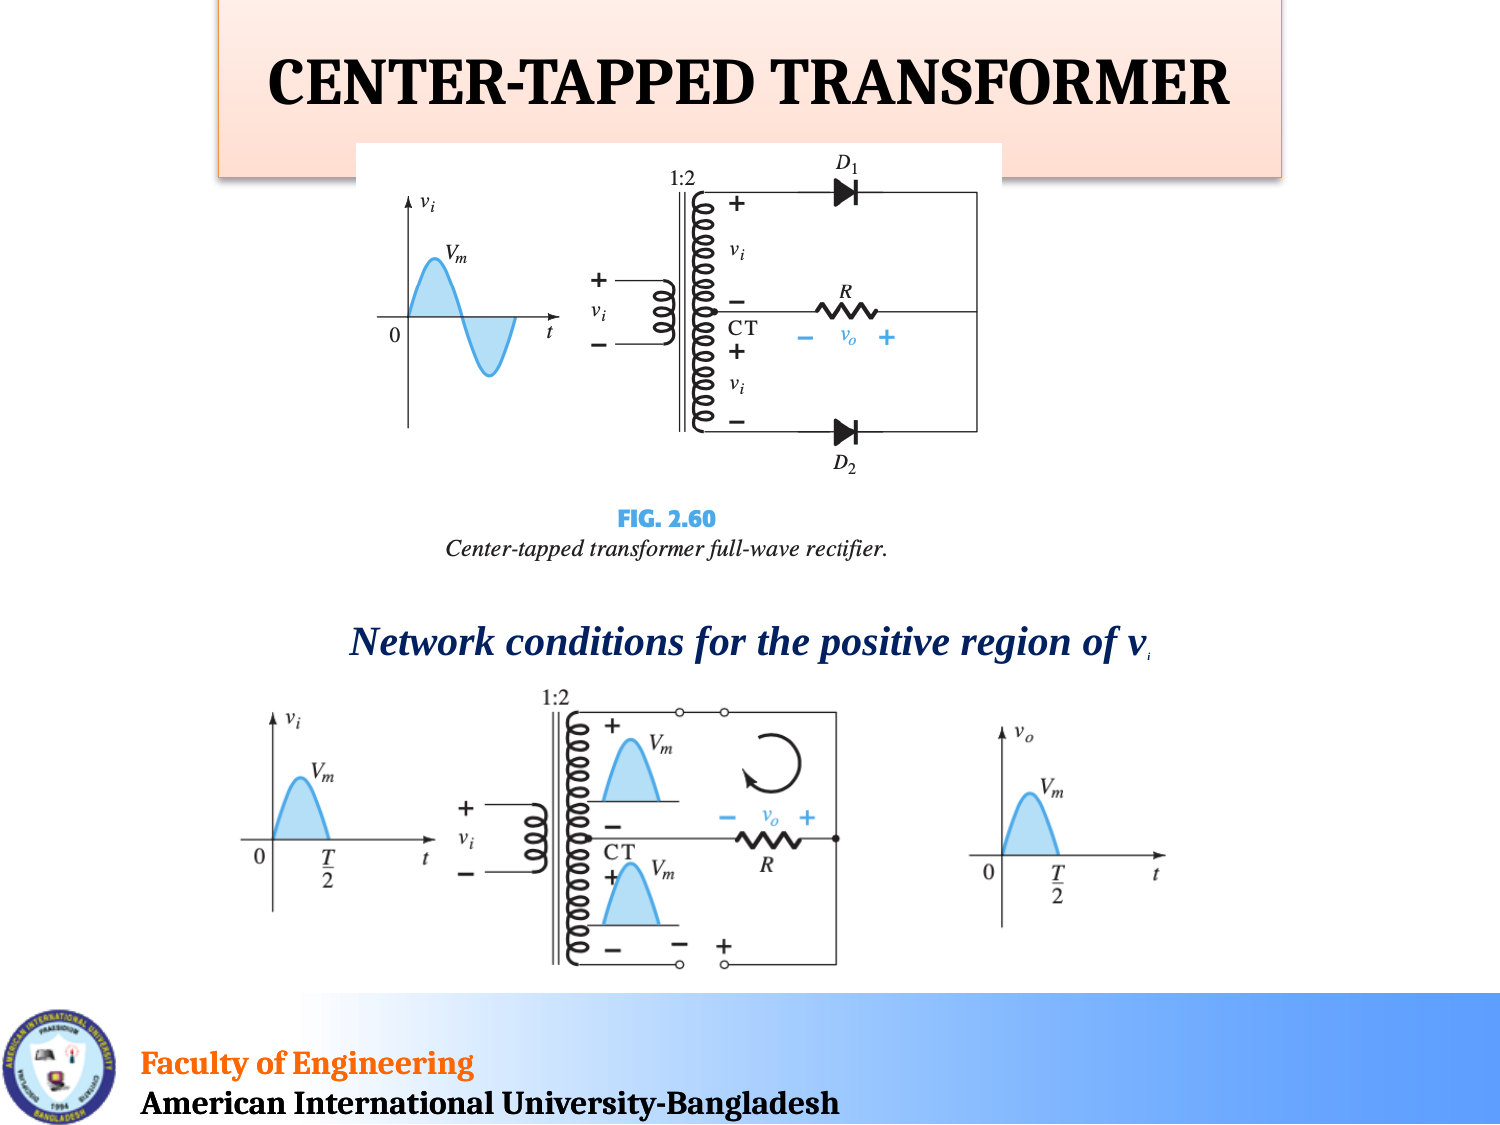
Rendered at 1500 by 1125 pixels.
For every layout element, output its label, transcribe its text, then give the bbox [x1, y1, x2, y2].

text_box Network conditions for the positive region of vi [334, 606, 1166, 671]
picture [958, 713, 1189, 942]
picture [356, 143, 1002, 573]
picture [218, 666, 859, 989]
picture [0, 1007, 119, 1125]
title CENTER-TAPPED TRANSFORMER [218, 0, 1282, 178]
